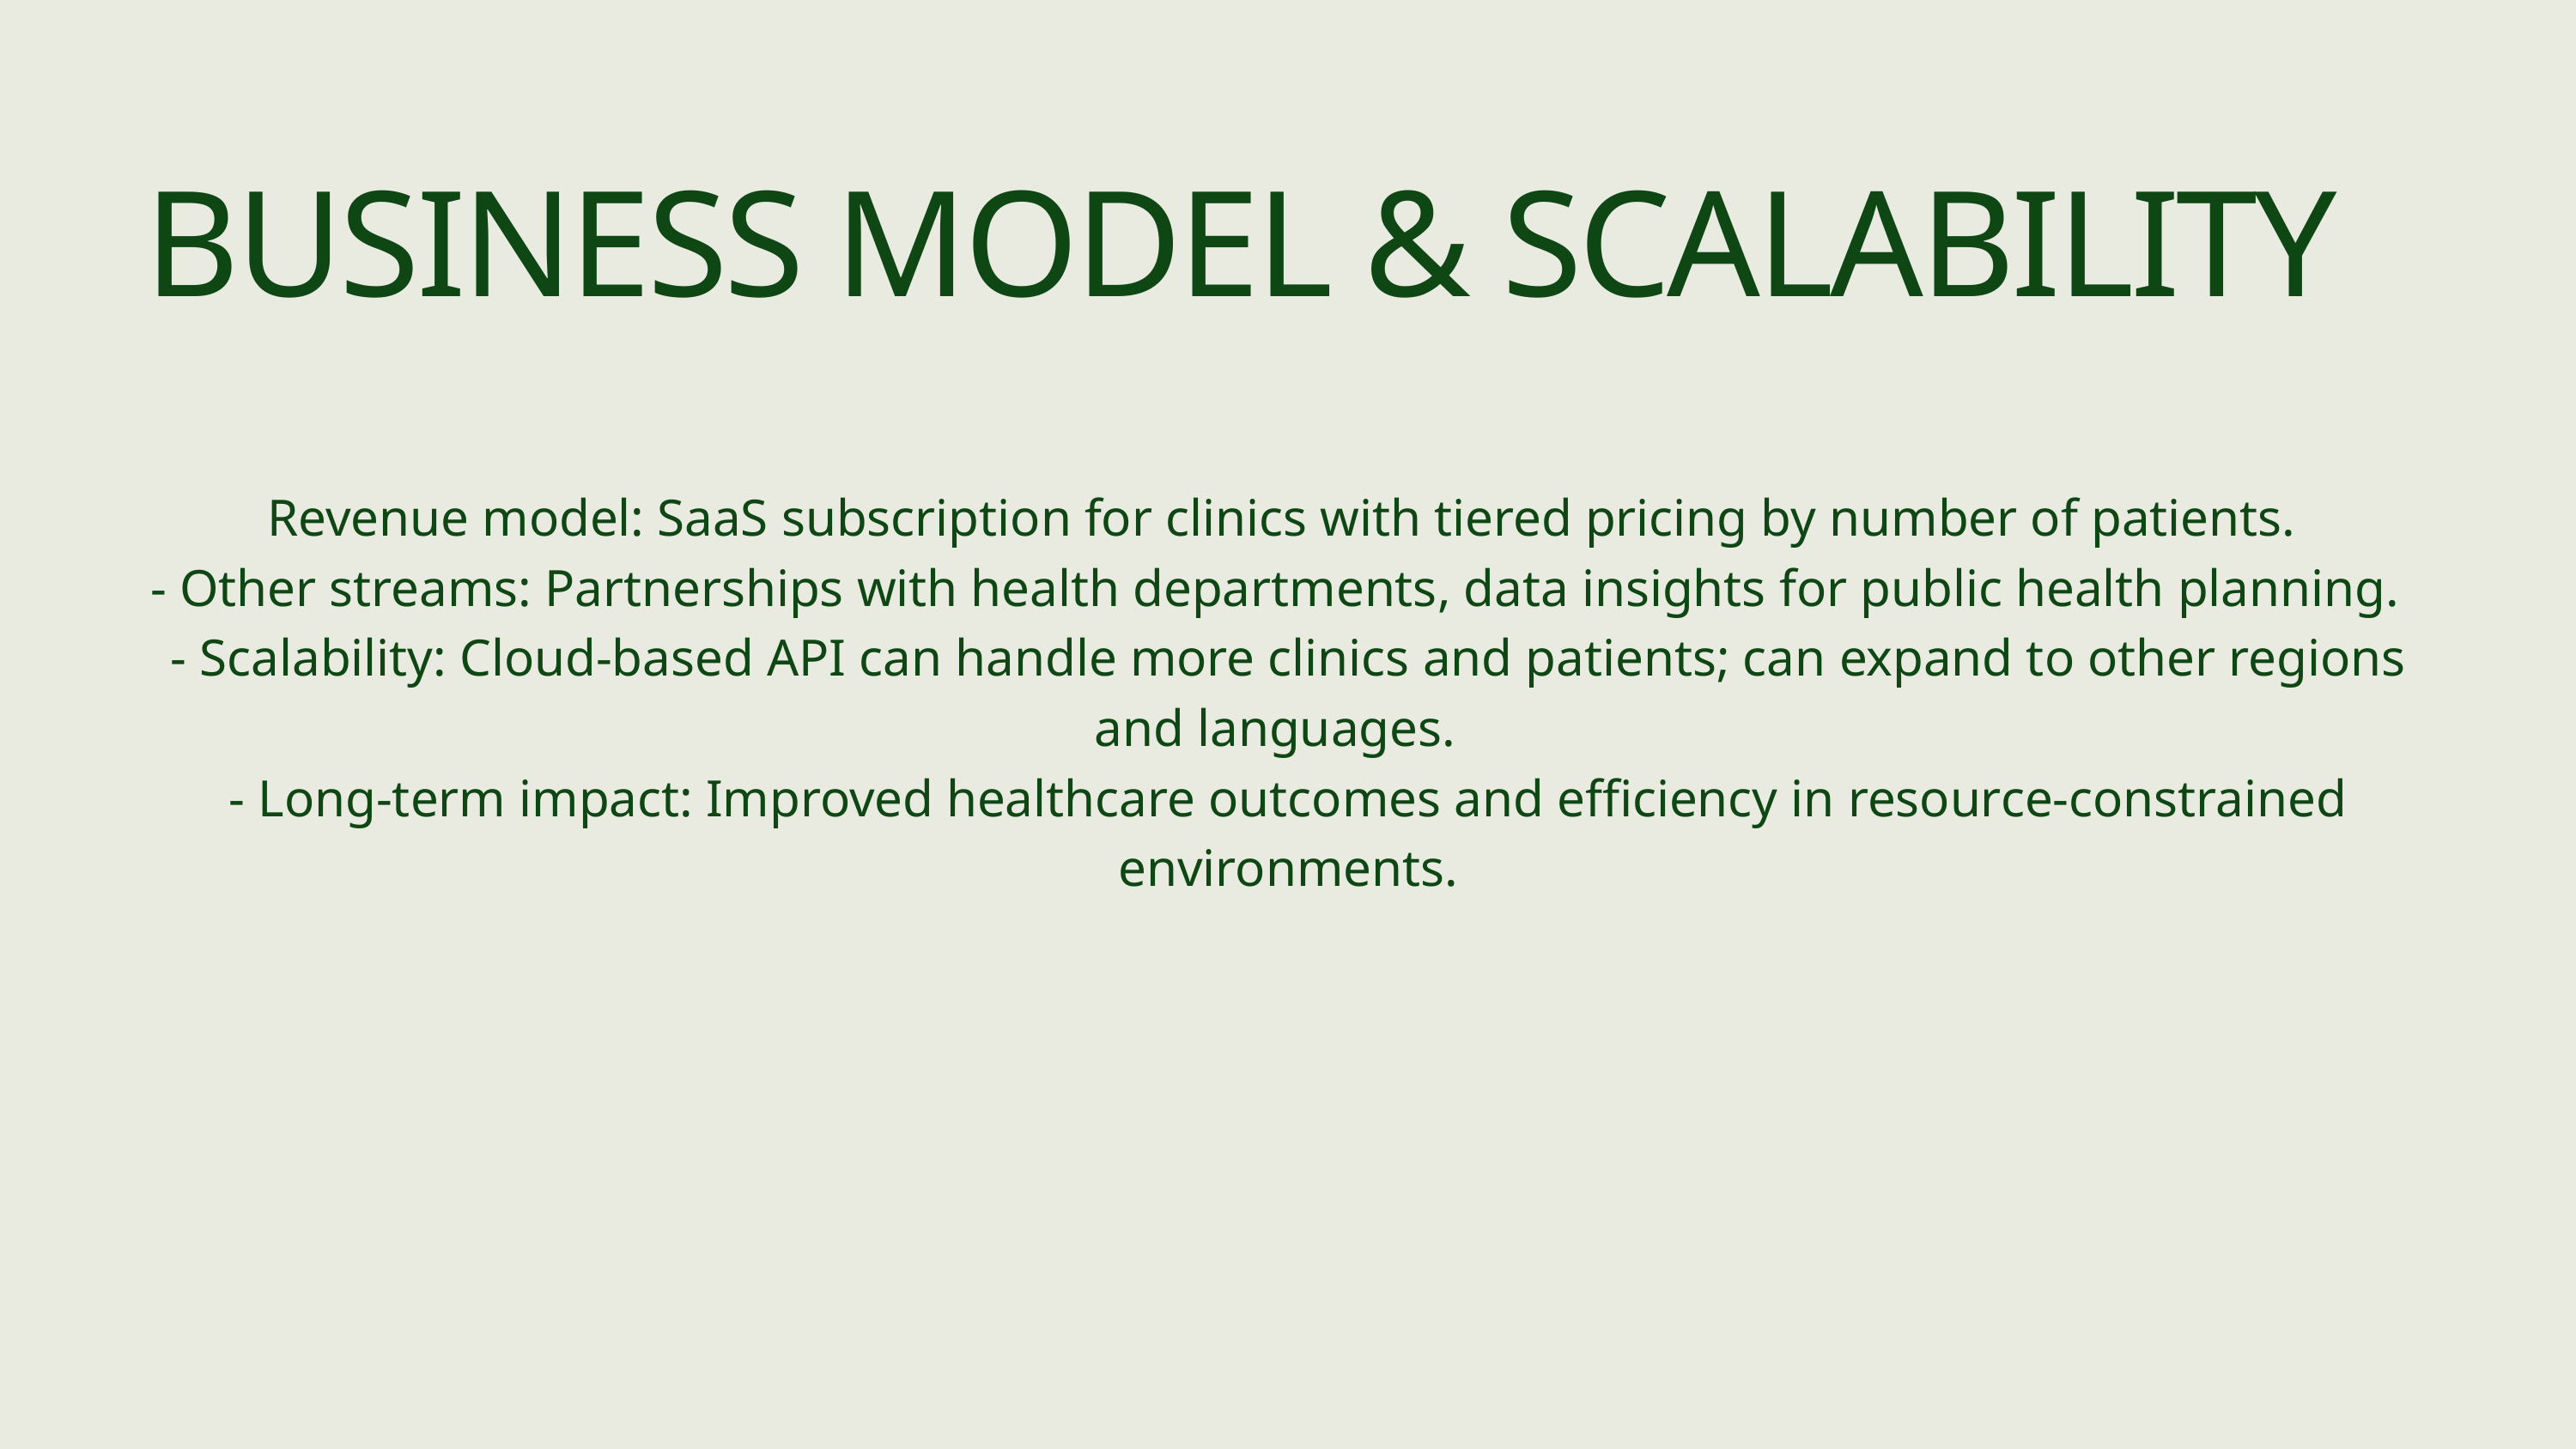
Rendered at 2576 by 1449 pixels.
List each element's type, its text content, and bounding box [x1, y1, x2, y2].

text_box Revenue model: SaaS subscription for clinics with tiered pricing by number of patients. - Other streams: Partnerships with health departments, data insights for public health planning. - Scalability: Cloud-based API can handle more clinics and patients; can expand to other regions and languages. - Long-term impact: Improved healthcare outcomes and efficiency in resource-constrained environments. [144, 476, 2432, 897]
text_box BUSINESS MODEL & SCALABILITY [144, 198, 2432, 327]
